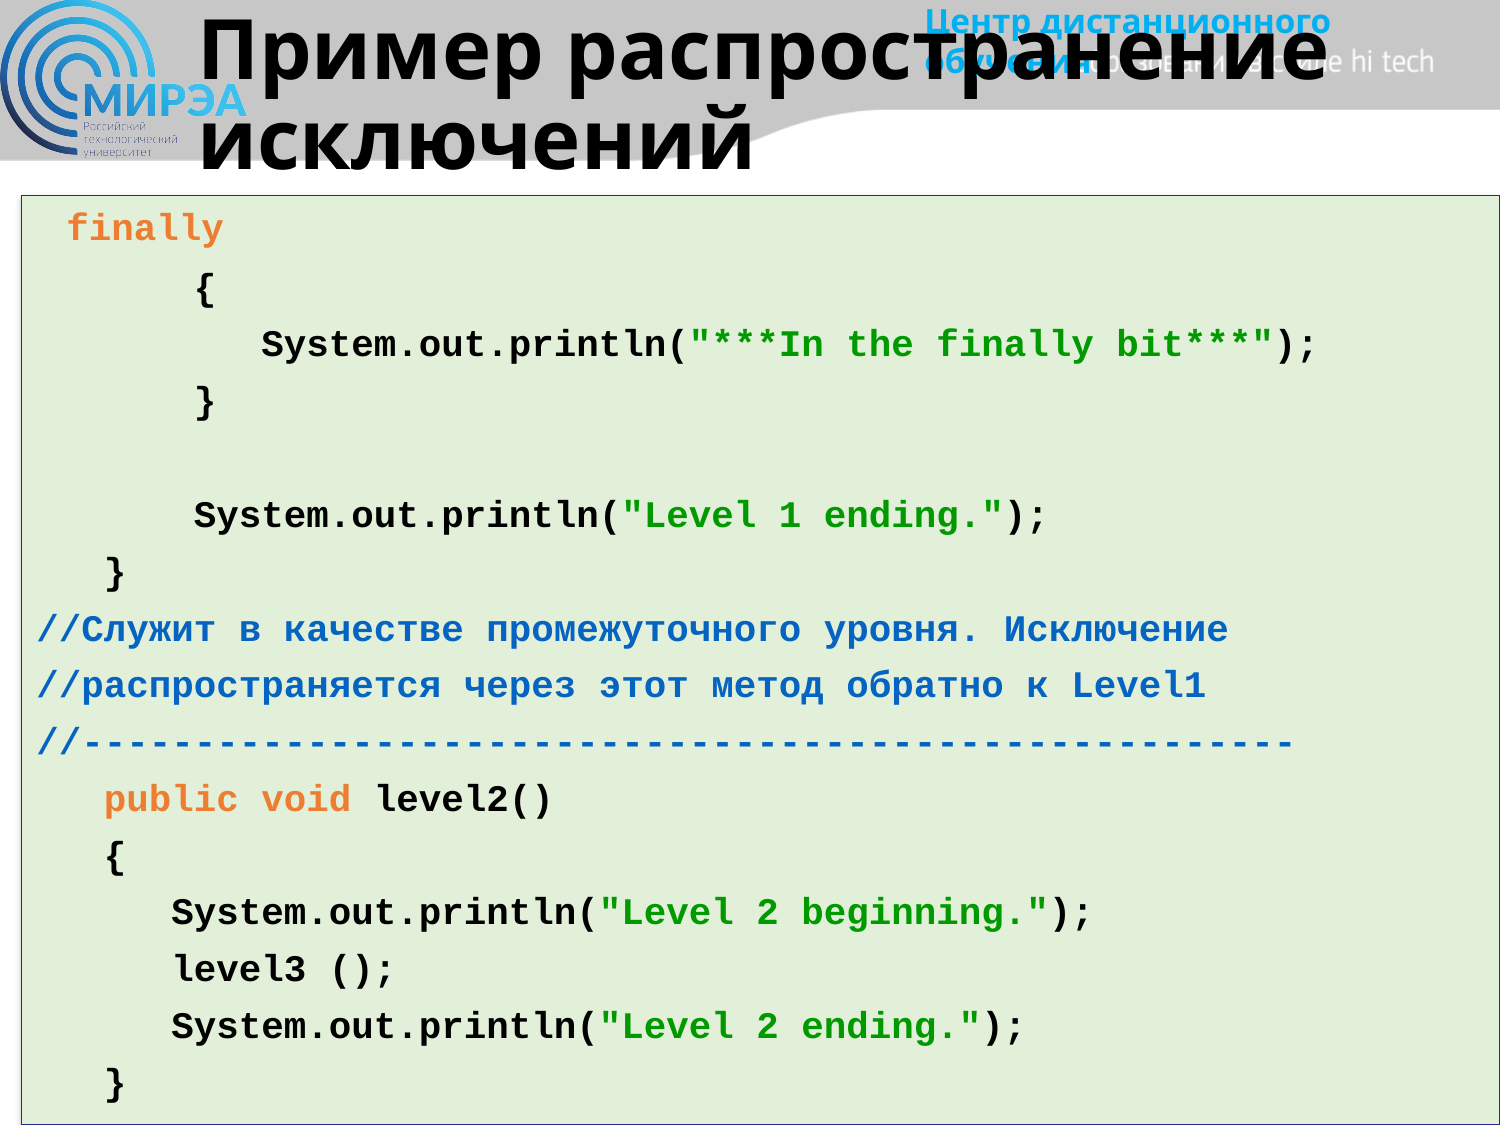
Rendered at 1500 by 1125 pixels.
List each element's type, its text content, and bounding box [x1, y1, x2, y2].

picture [0, 0, 182, 159]
title Пример распространение исключений [182, 0, 1393, 194]
list finally { System.out.println("***In the finally bit***"); } System.out.println("Level 1 ending."); } //Служит в качестве промежуточного уровня. Исключение //распространяется через этот метод обратно к Level1 //------------------------------------------------------ public void level2() { System.out.println("Level 2 beginning."); level3 (); System.out.println("Level 2 ending."); } [21, 195, 1500, 1125]
